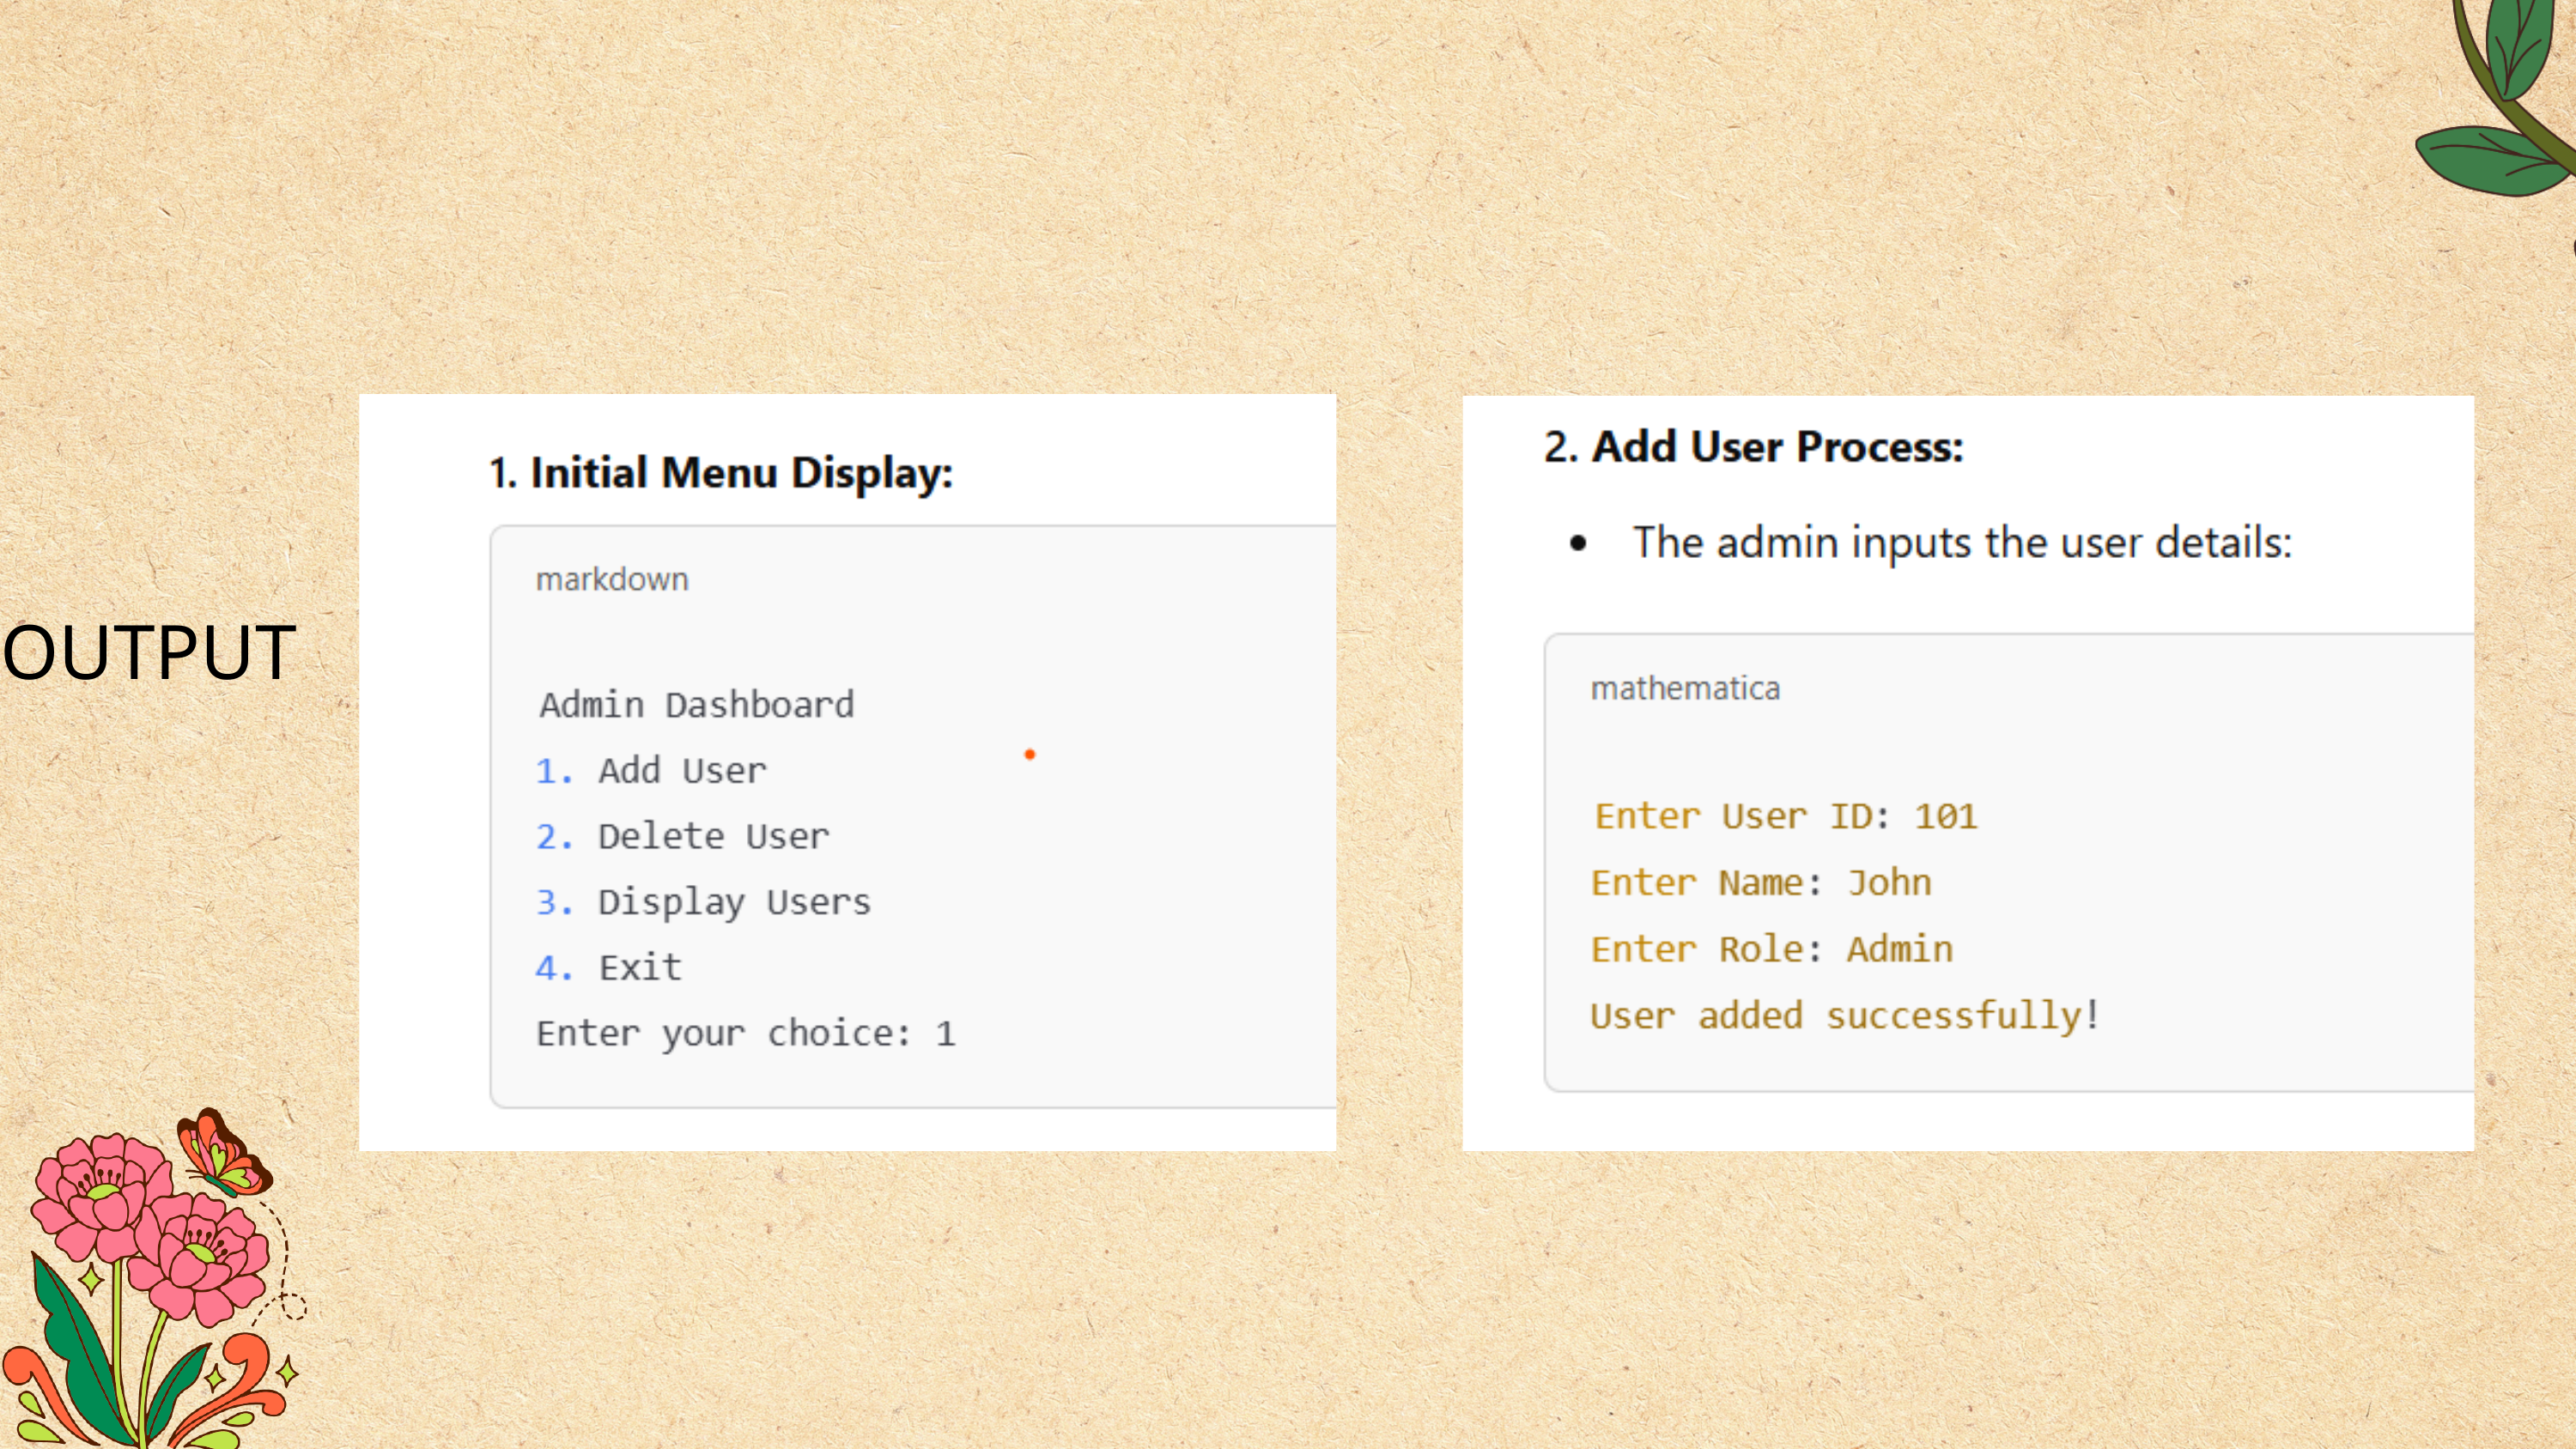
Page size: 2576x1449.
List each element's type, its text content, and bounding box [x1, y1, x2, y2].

text_box [2415, 0, 2576, 432]
text_box [0, 0, 2576, 1449]
text_box [0, 1106, 307, 1449]
text_box [359, 394, 1337, 1151]
text_box [1462, 396, 2475, 1151]
text_box OUTPUT [0, 589, 653, 695]
